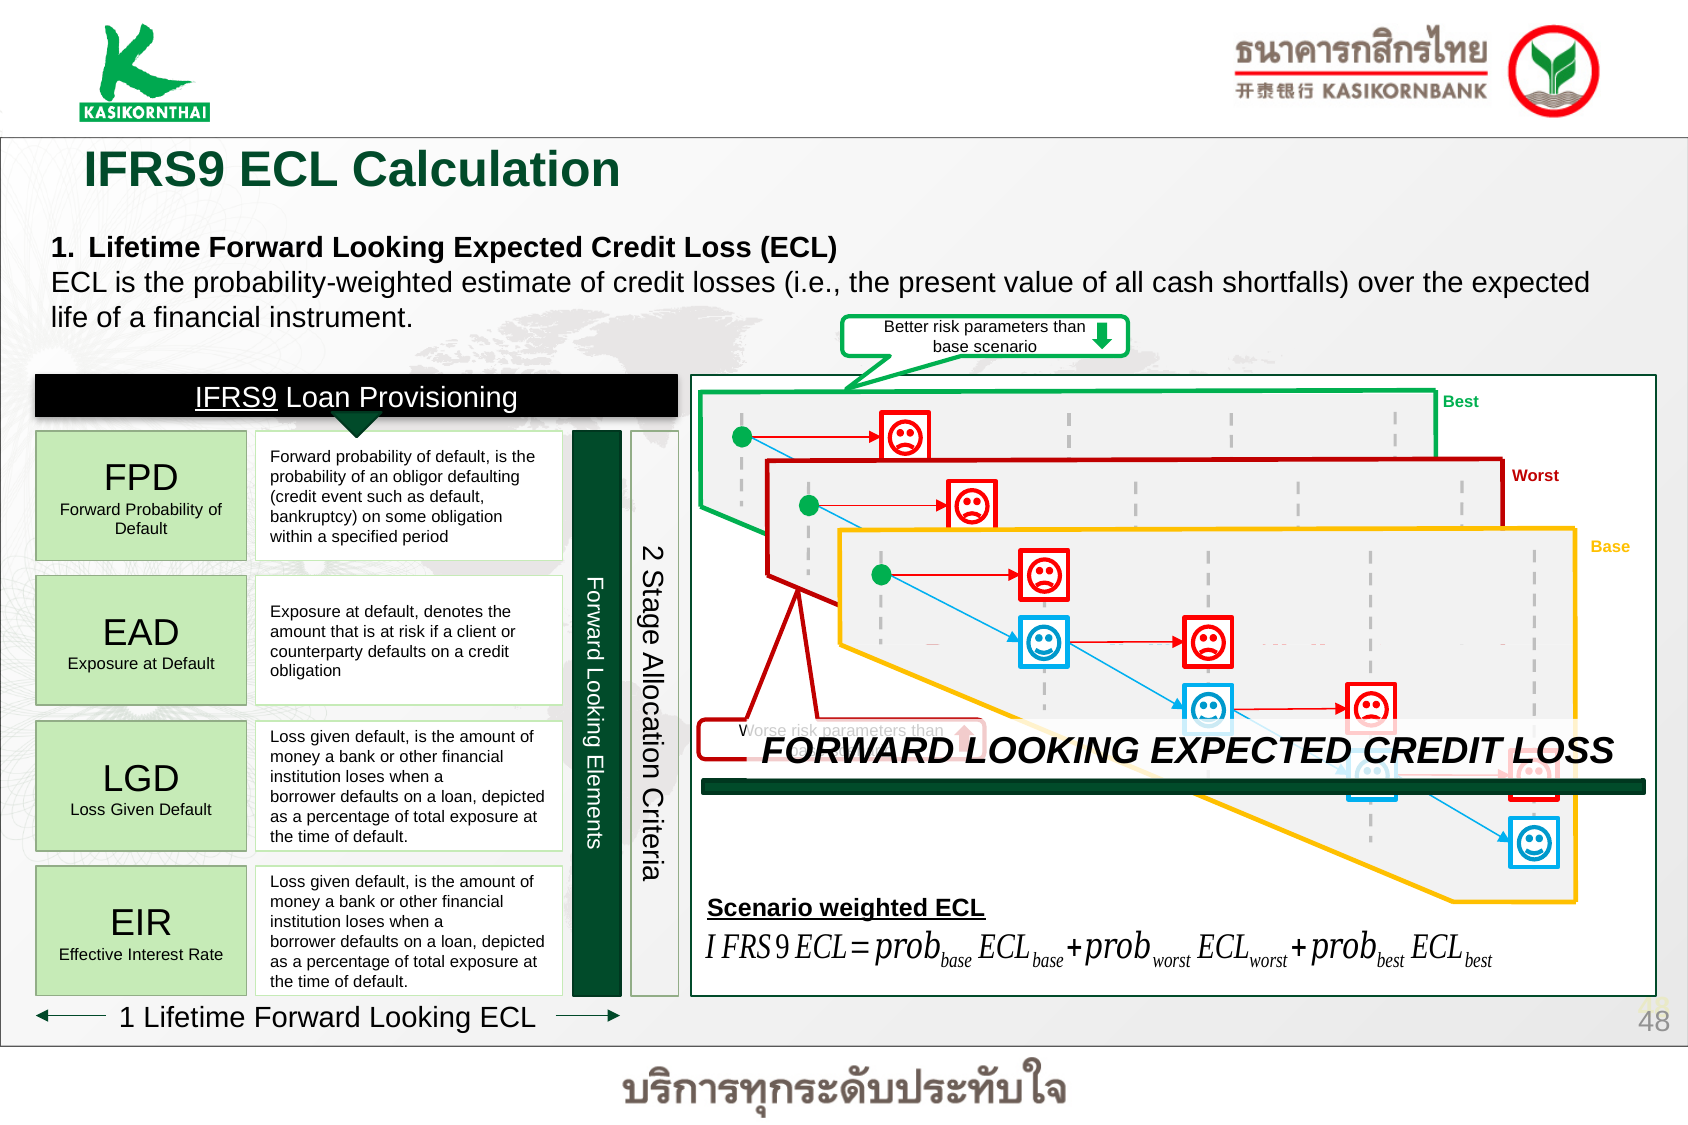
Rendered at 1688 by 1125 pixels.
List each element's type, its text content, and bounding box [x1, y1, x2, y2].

text_box Loss given default, is the amount of money a bank or other financial institution loses when a borrower defaults on a loan, depicted as a percentage of total exposure at the time of default. [253, 719, 565, 853]
text_box Forward probability of default, is the probability of an obligor defaulting (credit event such as default, bankruptcy) on some obligation within a specified period [253, 429, 565, 563]
text_box Exposure at default, denotes the amount that is at risk if a client or counterparty defaults on a credit obligation [253, 573, 565, 707]
text_box [329, 410, 384, 440]
text_box 2 Stage Allocation Criteria [629, 429, 680, 998]
picture [79, 23, 210, 122]
text_box Scenario weighted ECL [705, 883, 1105, 930]
text_box Forward Looking Elements [571, 429, 623, 998]
text_box IFRS9 Loan Provisioning [35, 379, 678, 417]
text_box 1 Lifetime Forward Looking ECL [34, 994, 622, 1037]
text_box [689, 379, 1658, 998]
text_box IFRS9 ECL Calculation [67, 135, 721, 198]
text_box FPD Forward Probability of Default [34, 429, 249, 563]
picture [1233, 23, 1601, 120]
text_box EAD Exposure at Default [34, 573, 249, 707]
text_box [698, 456, 1575, 836]
picture [0, 1049, 1688, 1125]
text_box Lifetime Forward Looking Expected Credit Loss (ECL) ECL is the probability-weighted estimate of credit losses (i.e., the present value of all cash shortfalls) over the expected life of a financial instrument. [34, 219, 1658, 379]
text_box Loss given default, is the amount of money a bank or other financial institution loses when a borrower defaults on a loan, depicted as a percentage of total exposure at the time of default. [253, 864, 565, 994]
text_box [839, 527, 1646, 904]
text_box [700, 316, 1494, 456]
text_box LGD Loss Given Default [34, 719, 249, 853]
text_box EIR Effective Interest Rate [34, 864, 249, 994]
